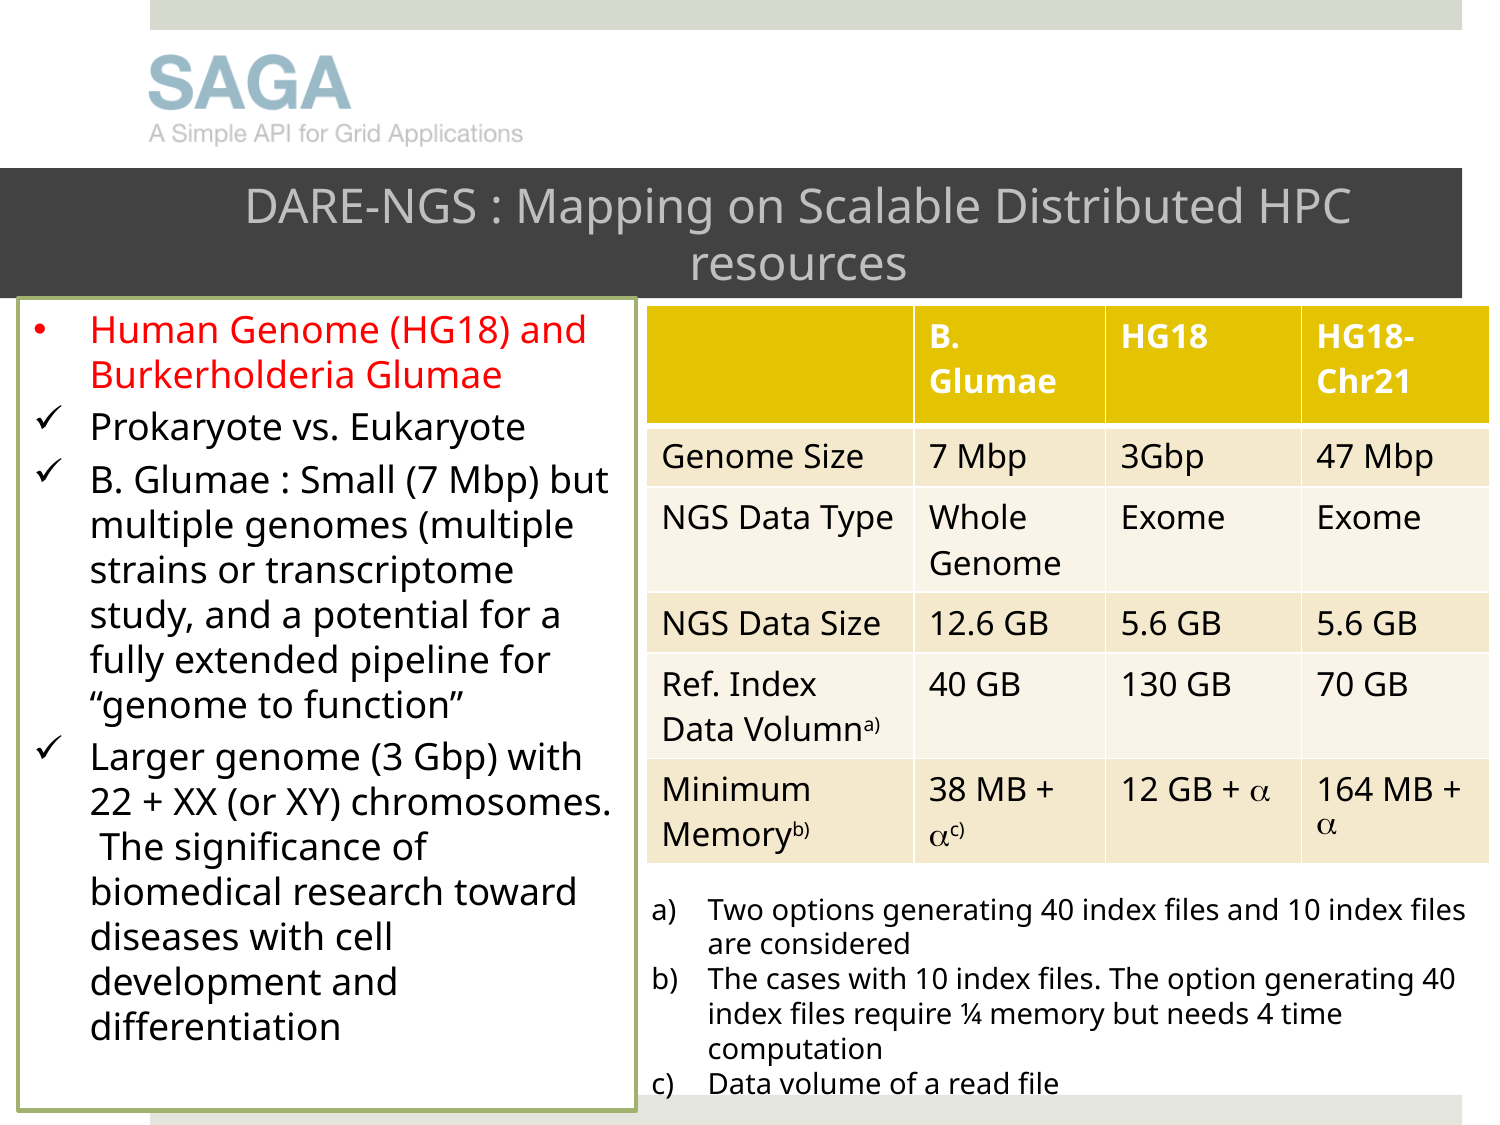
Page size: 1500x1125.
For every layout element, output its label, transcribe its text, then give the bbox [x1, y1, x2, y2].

text_box Two options generating 40 index files and 10 index files are considered The cases with 10 index files. The option generating 40 index files require ¼ memory but needs 4 time computation Data volume of a read file [636, 883, 1491, 1108]
table_cell 130 GB [1106, 654, 1301, 758]
table_cell 3Gbp [1106, 429, 1301, 486]
table_header HG18-Chr21 [1302, 306, 1489, 423]
table_cell Genome Size [647, 429, 913, 486]
table_cell NGS Data Type [647, 488, 913, 591]
table_cell Whole Genome [915, 488, 1105, 591]
title DARE-NGS : Mapping on Scalable Distributed HPC resources [0, 168, 1463, 299]
table_cell 38 MB + ac) [915, 759, 1105, 863]
table_cell Ref. Index Data Volumna) [647, 654, 913, 758]
table_cell 5.6 GB [1302, 593, 1489, 652]
table_cell 47 Mbp [1302, 429, 1489, 486]
table_header [647, 306, 913, 423]
table_cell 5.6 GB [1106, 593, 1301, 652]
table_cell 7 Mbp [915, 429, 1105, 486]
table_cell 40 GB [915, 654, 1105, 758]
table_header B. Glumae [915, 306, 1105, 423]
table_cell Exome [1302, 488, 1489, 591]
table_header HG18 [1106, 306, 1301, 423]
table_cell Minimum Memoryb) [647, 759, 913, 863]
table_cell 70 GB [1302, 654, 1489, 758]
table_cell 164 MB + a [1302, 759, 1489, 863]
picture [148, 54, 523, 147]
table_cell 12.6 GB [915, 593, 1105, 652]
table_cell 12 GB + a [1106, 759, 1301, 863]
table_cell NGS Data Size [647, 593, 913, 652]
text_box Human Genome (HG18) and Burkerholderia Glumae Prokaryote vs. Eukaryote B. Glumae : Small (7 Mbp) but multiple genomes (multiple strains or transcriptome study, and a potential for a fully extended pipeline for “genome to function” Larger genome (3 Gbp) with 22 + XX (or XY) chromosomes. The significance of biomedical research toward diseases with cell development and differentiation [16, 296, 638, 1113]
table_cell Exome [1106, 488, 1301, 591]
